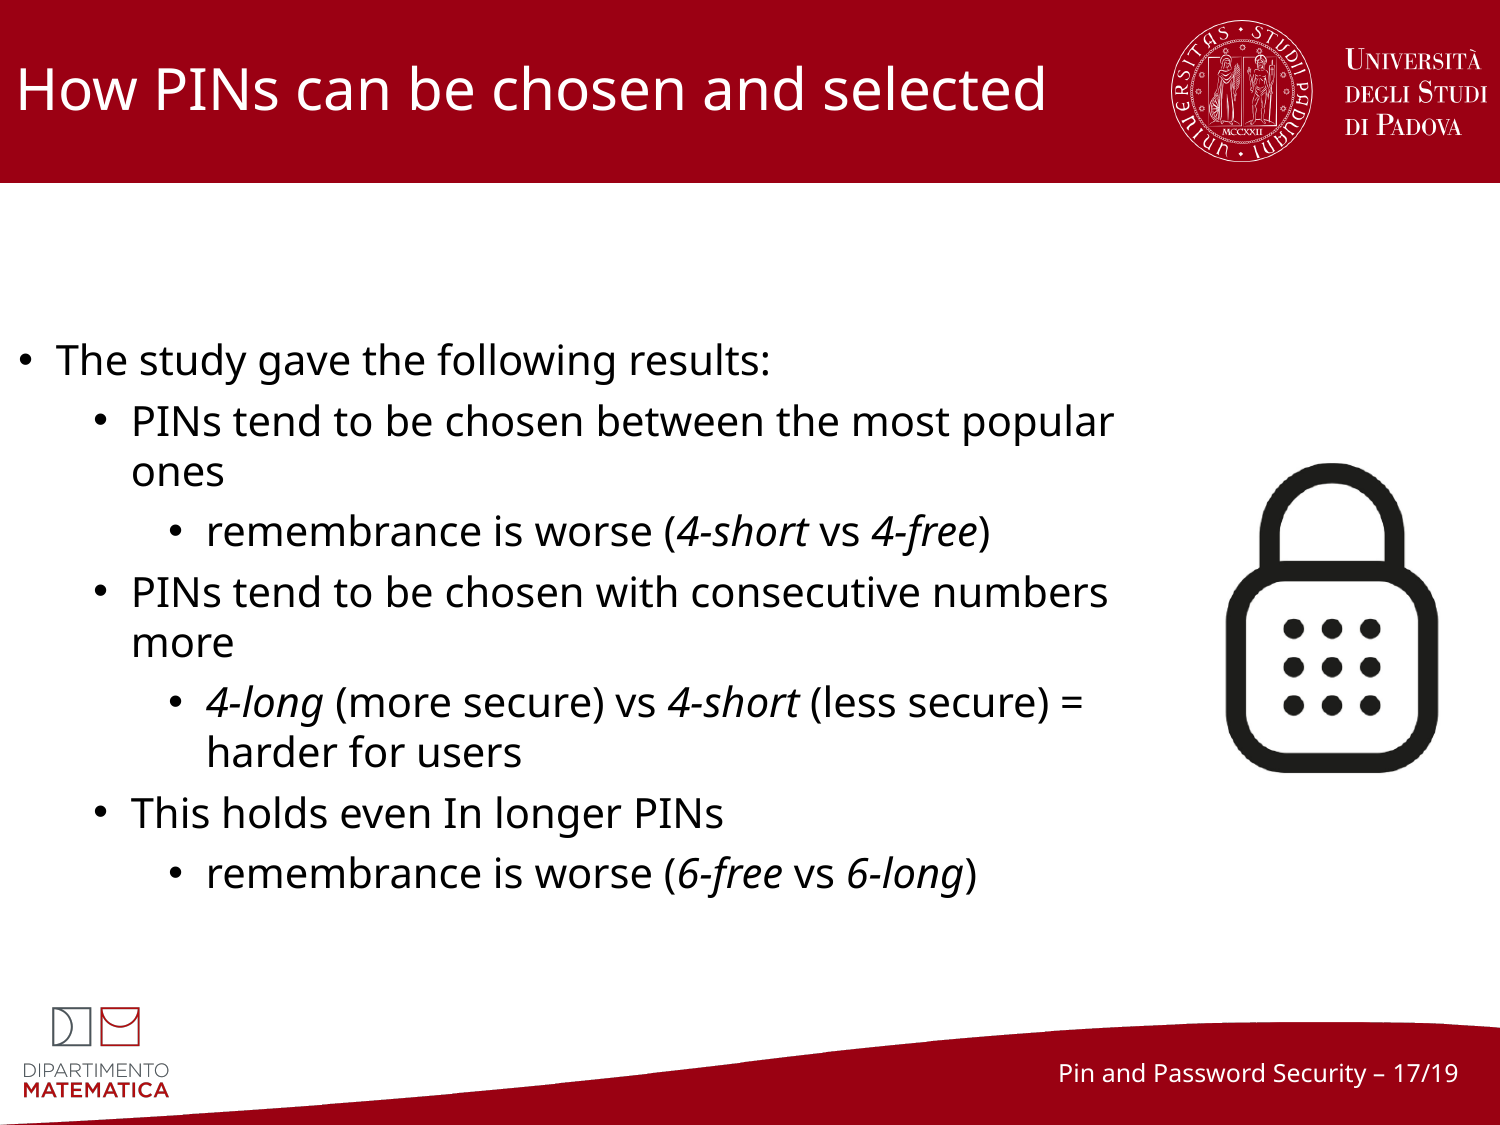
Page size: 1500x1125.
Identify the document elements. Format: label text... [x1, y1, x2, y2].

slide_number Pin and Password Security – 17/19 [1007, 1044, 1474, 1104]
picture [0, 1007, 1500, 1125]
title How PINs can be chosen and selected [0, 0, 1159, 183]
picture [1195, 451, 1474, 777]
list The study gave the following results: PINs tend to be chosen between the most popular ones remembrance is worse (4-short vs 4-free) PINs tend to be chosen with consecutive numbers more 4-long (more secure) vs 4-short (less secure) = harder for users This holds even In longer PINs remembrance is worse (6-free vs 6-long) [3, 326, 1196, 911]
picture [1171, 20, 1487, 162]
